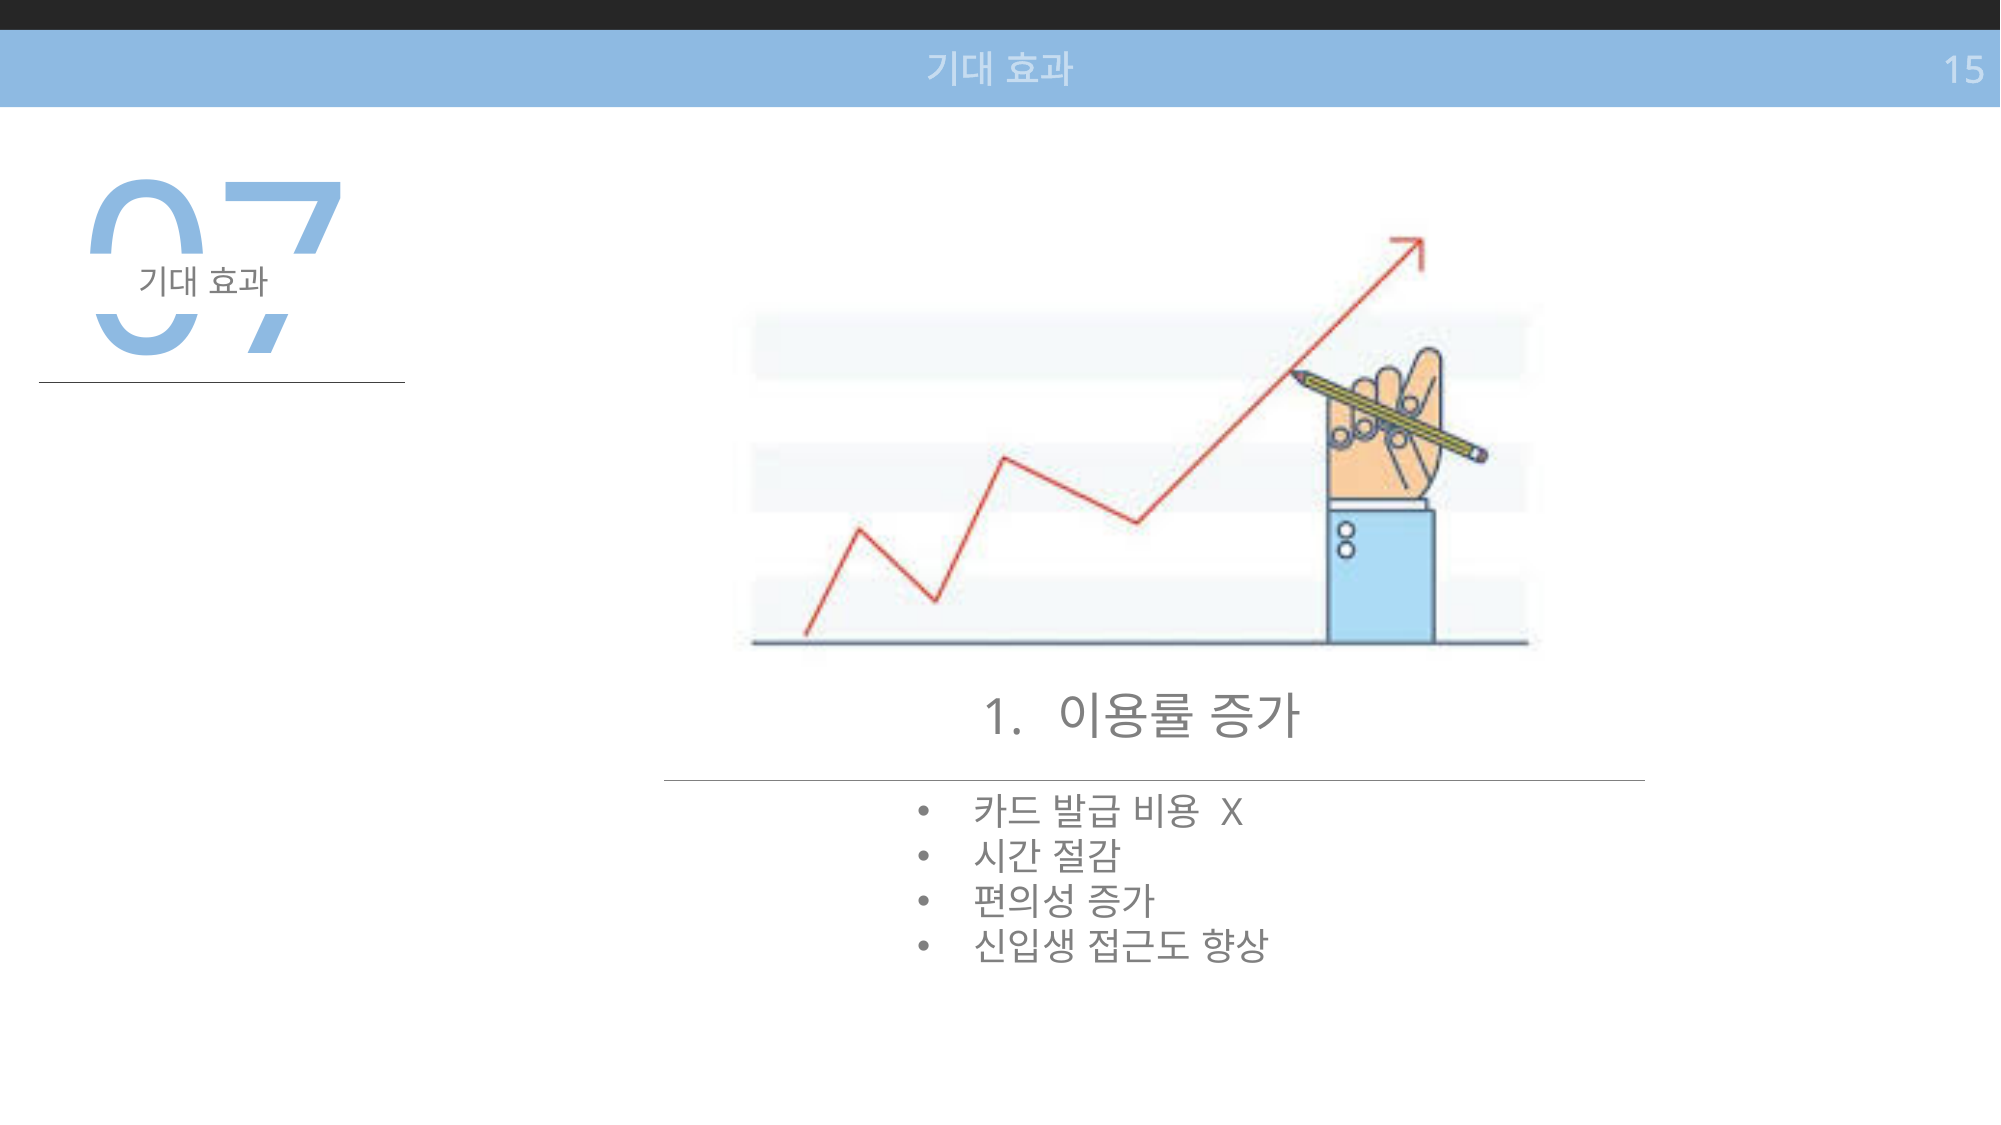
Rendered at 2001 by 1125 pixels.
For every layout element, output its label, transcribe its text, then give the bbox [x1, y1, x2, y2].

text_box 카드 발급 비용 X 시간 절감 편의성 증가 신입생 접근도 향상 [902, 781, 1522, 976]
text_box [0, 29, 2000, 108]
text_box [38, 107, 406, 413]
text_box [0, 0, 2000, 29]
text_box 15 [1927, 37, 2000, 98]
text_box 기대 효과 [910, 37, 1090, 98]
text_box 이용률 증가 [811, 678, 1473, 753]
picture [711, 189, 1573, 678]
